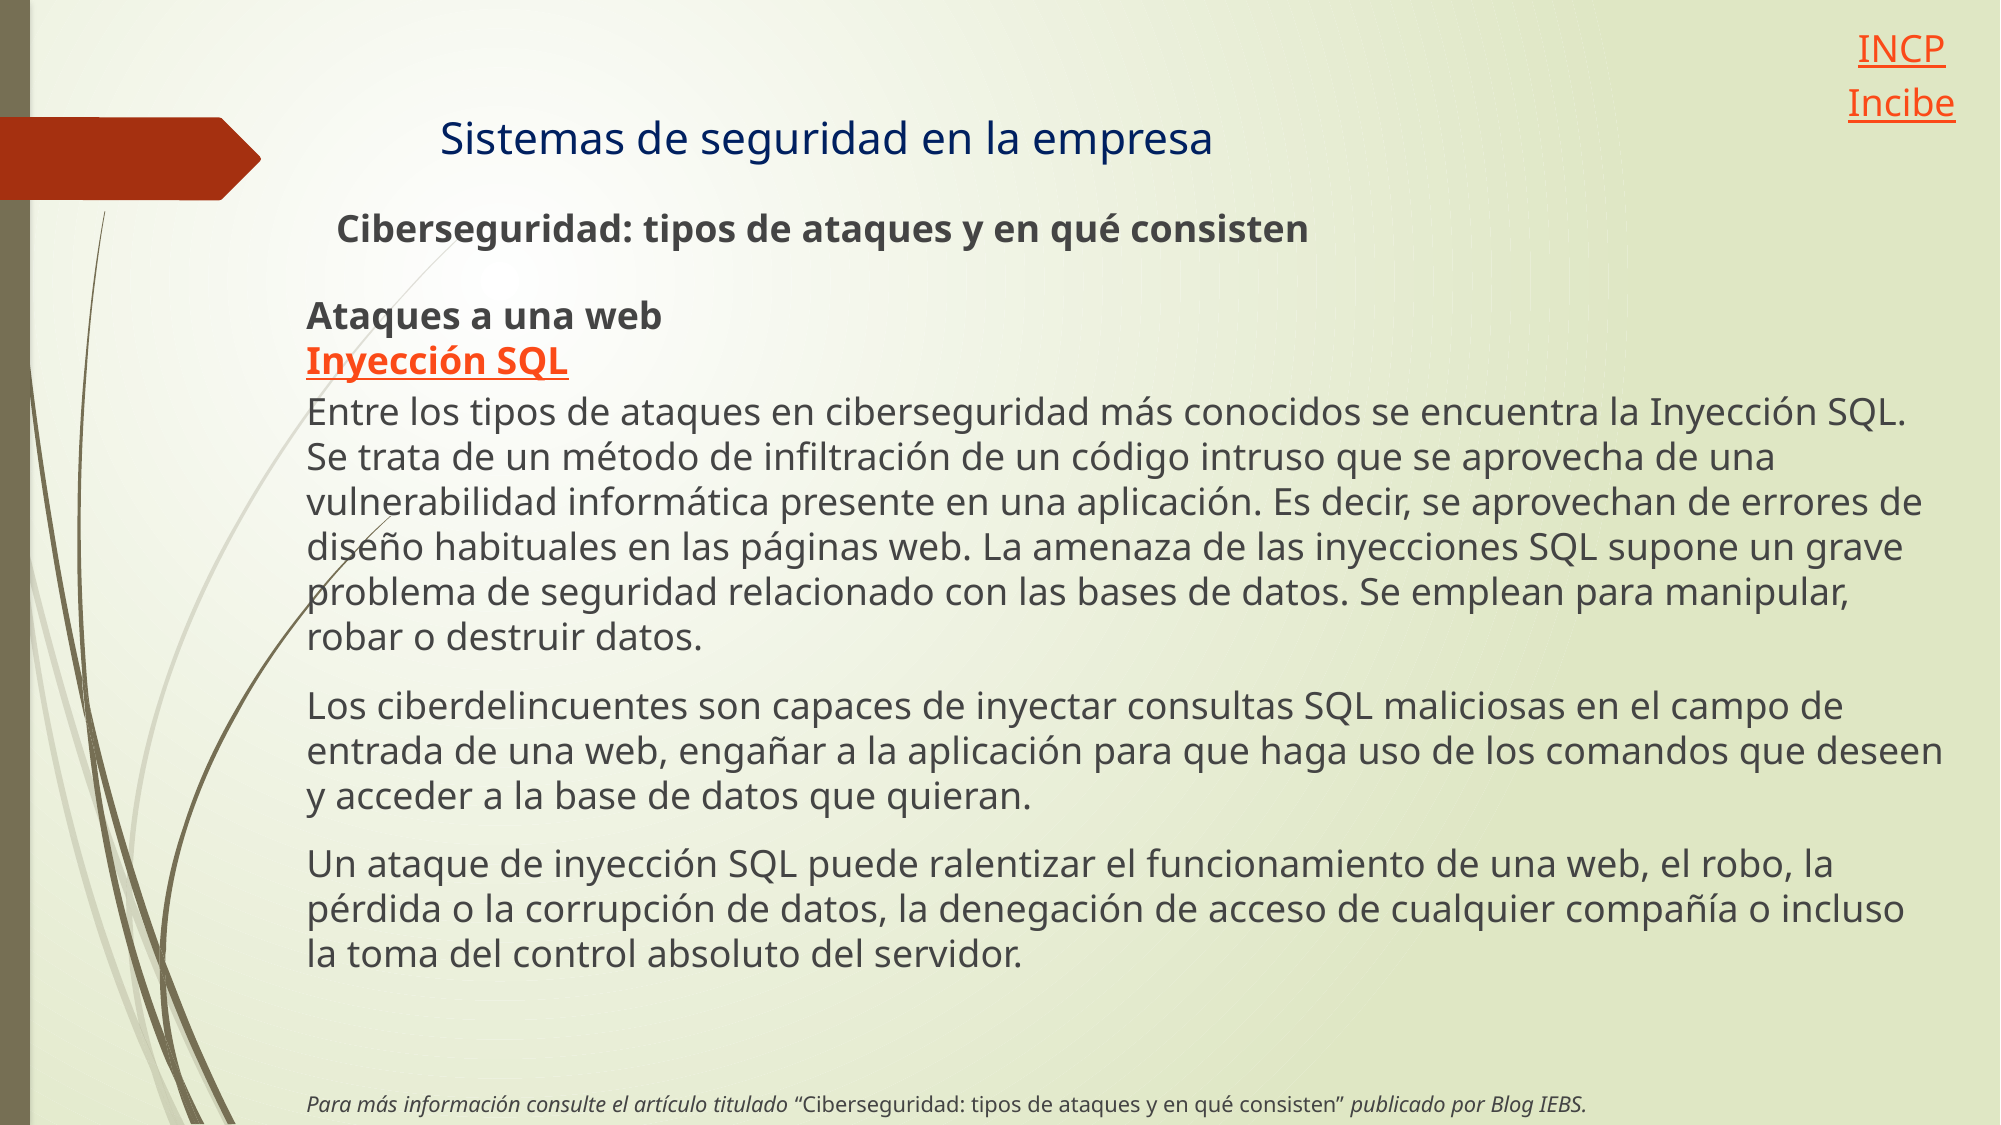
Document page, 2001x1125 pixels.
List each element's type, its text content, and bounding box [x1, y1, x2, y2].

text_box Ciberseguridad: tipos de ataques y en qué consisten [321, 197, 1369, 258]
text_box Ataques a una web Inyección SQL Entre los tipos de ataques en ciberseguridad más conocidos se encuentra la Inyección SQL. Se trata de un método de infiltración de un código intruso que se aprovecha de una vulnerabilidad informática presente en una aplicación. Es decir, se aprovechan de errores de diseño habituales en las páginas web. La amenaza de las inyecciones SQL supone un grave problema de seguridad relacionado con las bases de datos. Se emplean para manipular, robar o destruir datos. Los ciberdelincuentes son capaces de inyectar consultas SQL maliciosas en el campo de entrada de una web, engañar a la aplicación para que haga uso de los comandos que deseen y acceder a la base de datos que quieran. Un ataque de inyección SQL puede ralentizar el funcionamiento de una web, el robo, la pérdida o la corrupción de datos, la denegación de acceso de cualquier compañía o incluso la toma del control absoluto del servidor. [291, 284, 1963, 983]
text_box Sistemas de seguridad en la empresa [425, 102, 1506, 172]
text_box Incibe [1833, 72, 1971, 138]
text_box Para más información consulte el artículo titulado “Ciberseguridad: tipos de ataques y en qué consisten” publicado por Blog IEBS. [291, 1083, 2000, 1125]
text_box INCP [1843, 17, 1961, 72]
